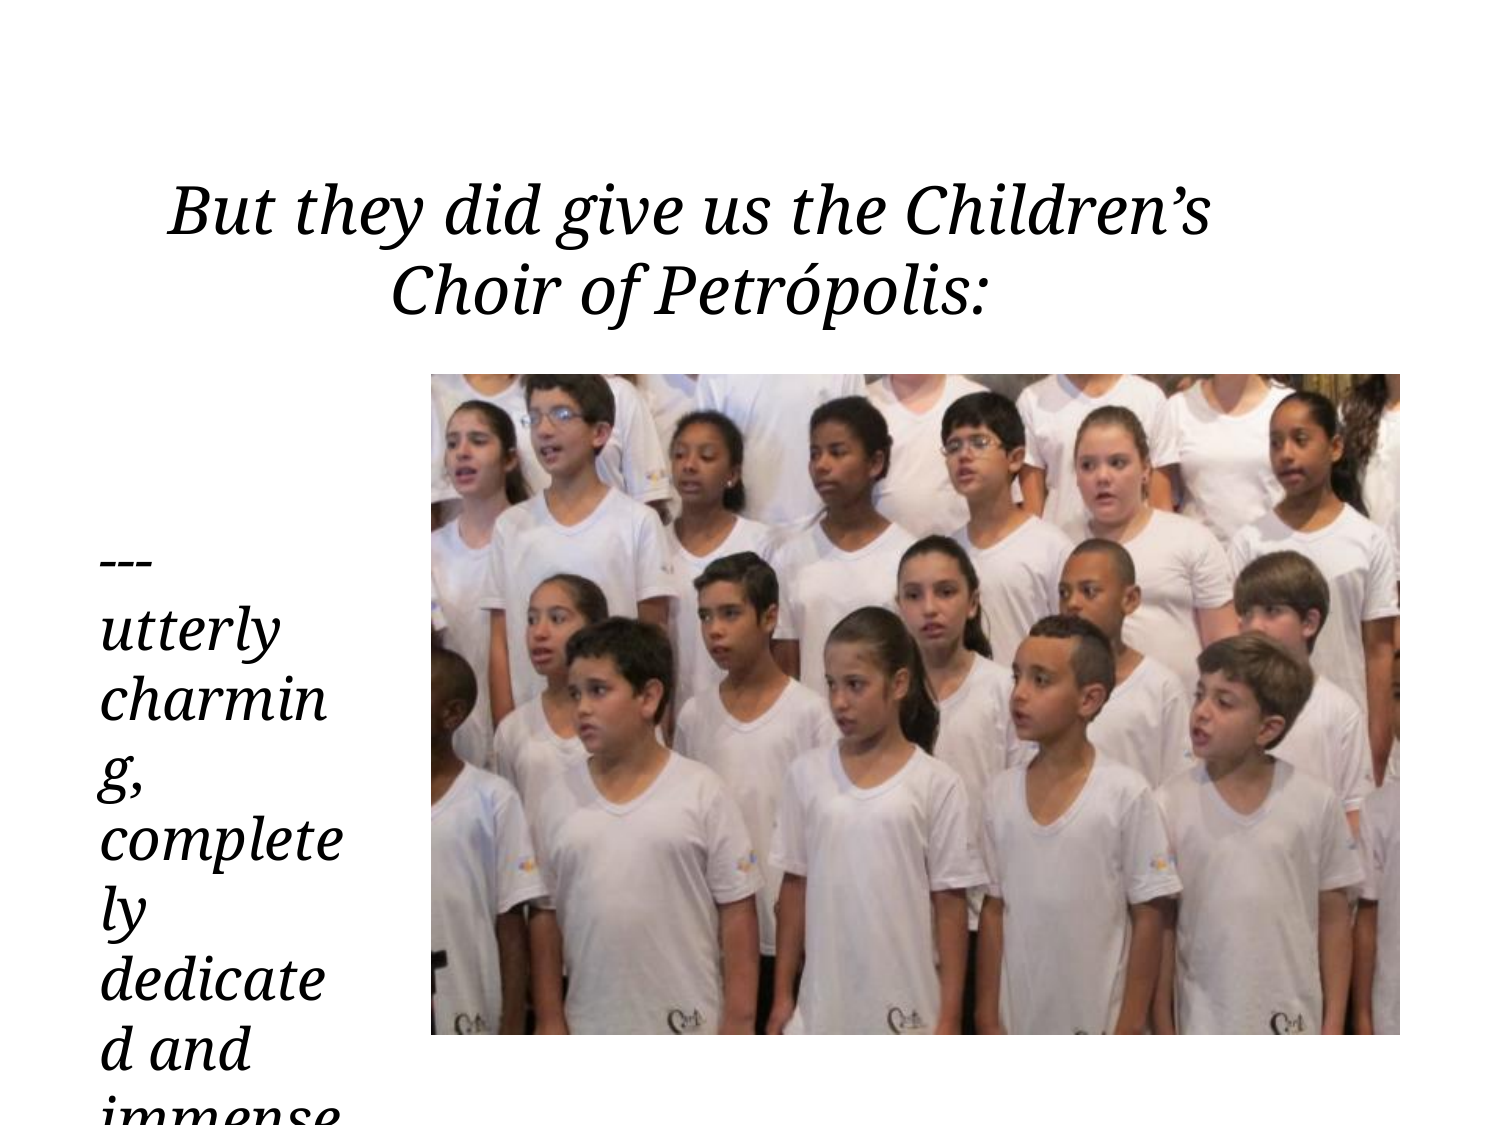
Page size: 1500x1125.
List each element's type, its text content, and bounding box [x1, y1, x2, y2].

text_box --- utterly charming, completely dedicated and immensely talented --- [85, 374, 361, 1125]
picture [430, 374, 1400, 1036]
text_box But they did give us the Children’s Choir of Petrópolis: [64, 160, 1317, 336]
